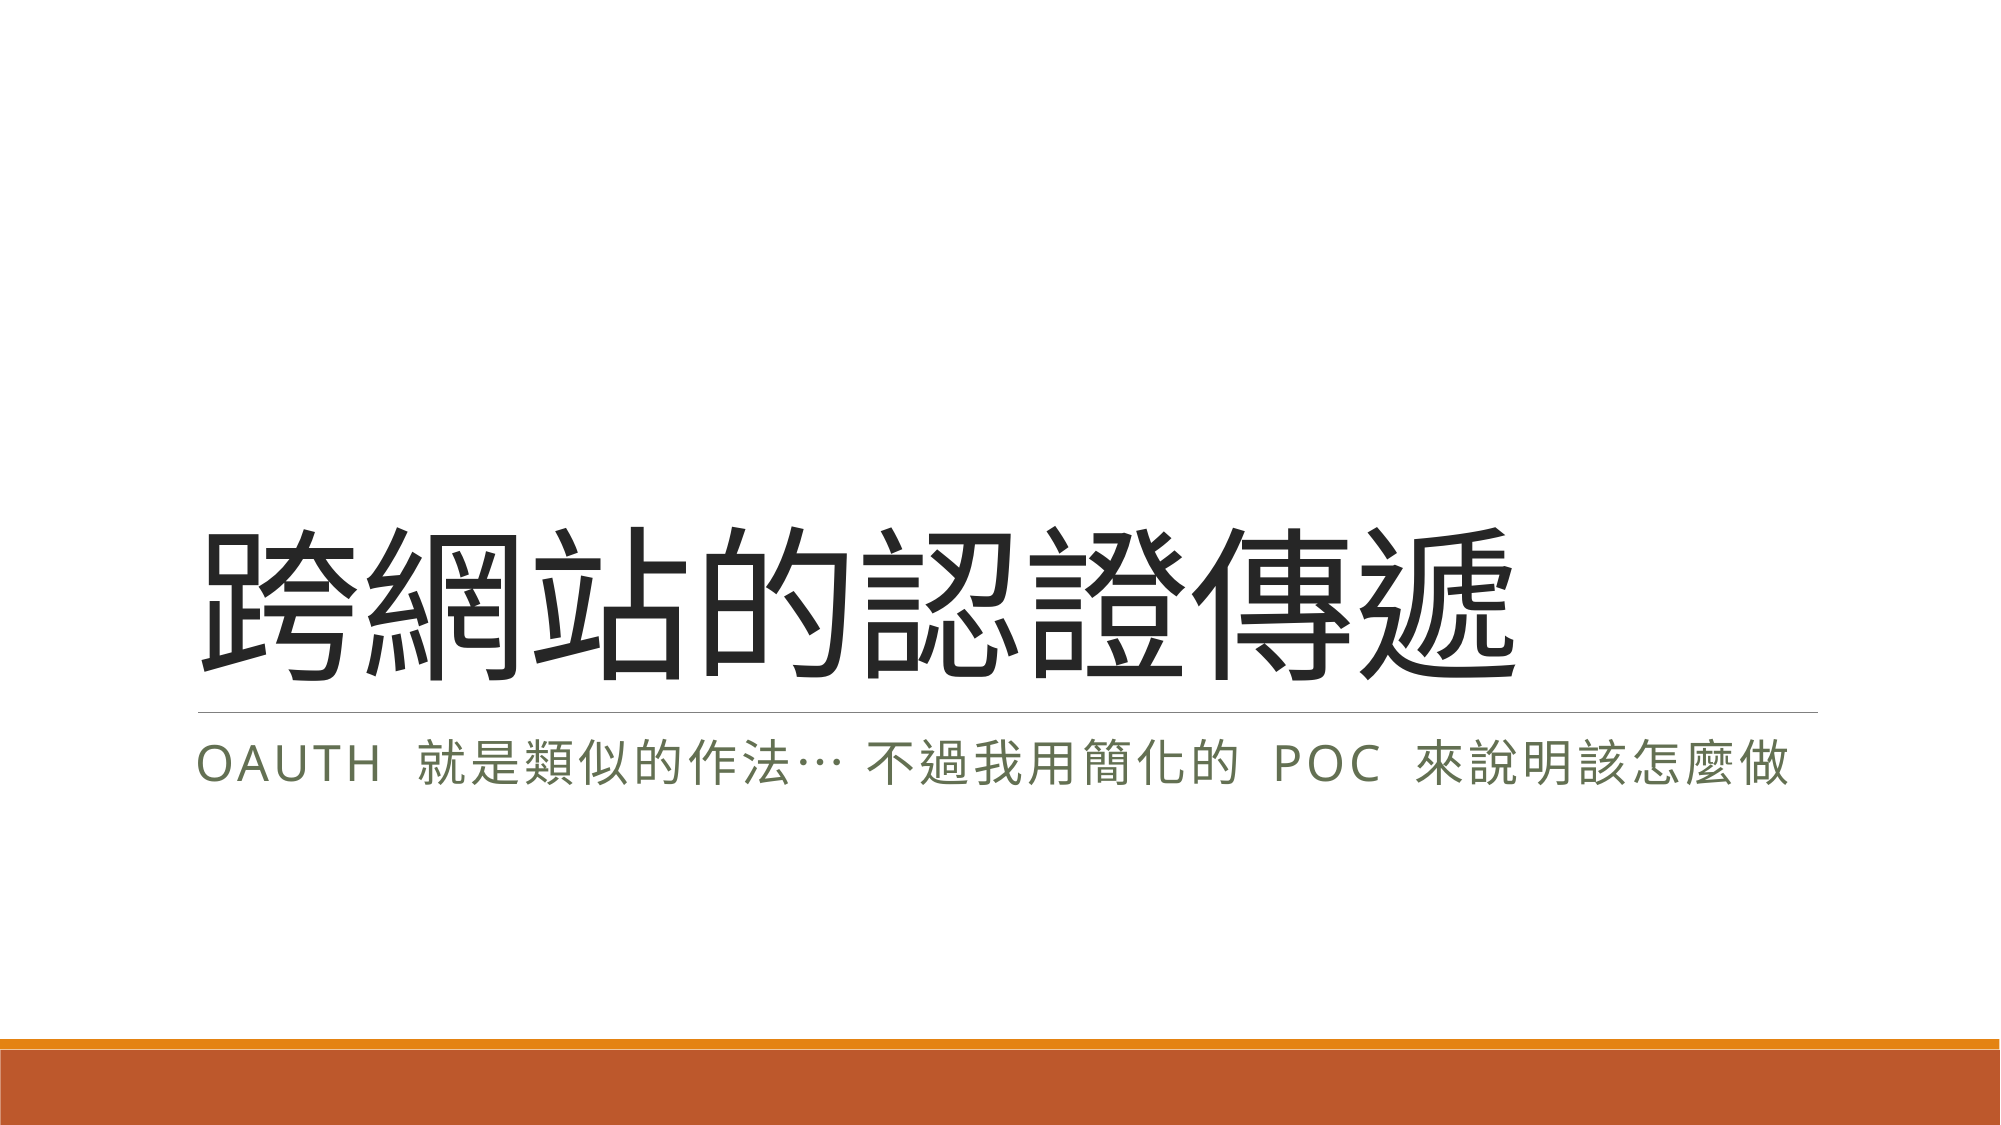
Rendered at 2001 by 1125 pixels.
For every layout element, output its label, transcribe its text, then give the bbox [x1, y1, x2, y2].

title 跨網站的認證傳遞 [180, 124, 1830, 710]
list OAUTH 就是類似的作法… 不過我用簡化的 POC 來說明該怎麼做 [180, 730, 1830, 918]
